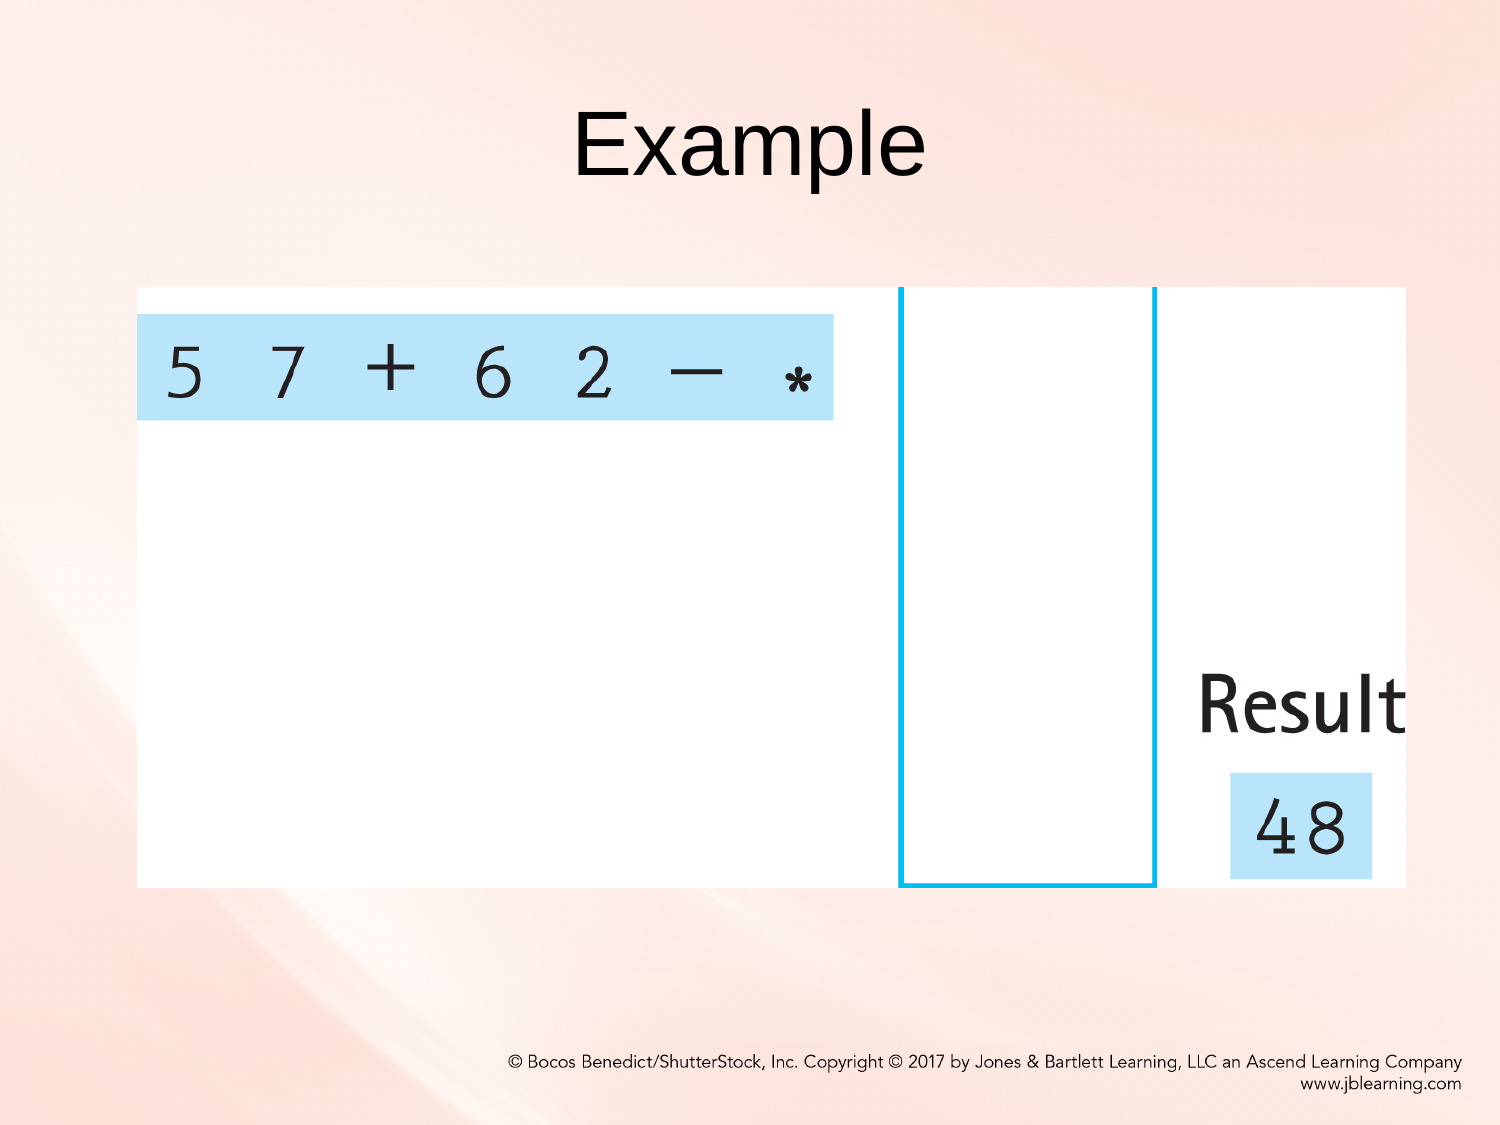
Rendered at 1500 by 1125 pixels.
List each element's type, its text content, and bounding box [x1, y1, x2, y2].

picture [0, 0, 1500, 1125]
title Example [75, 45, 1425, 233]
